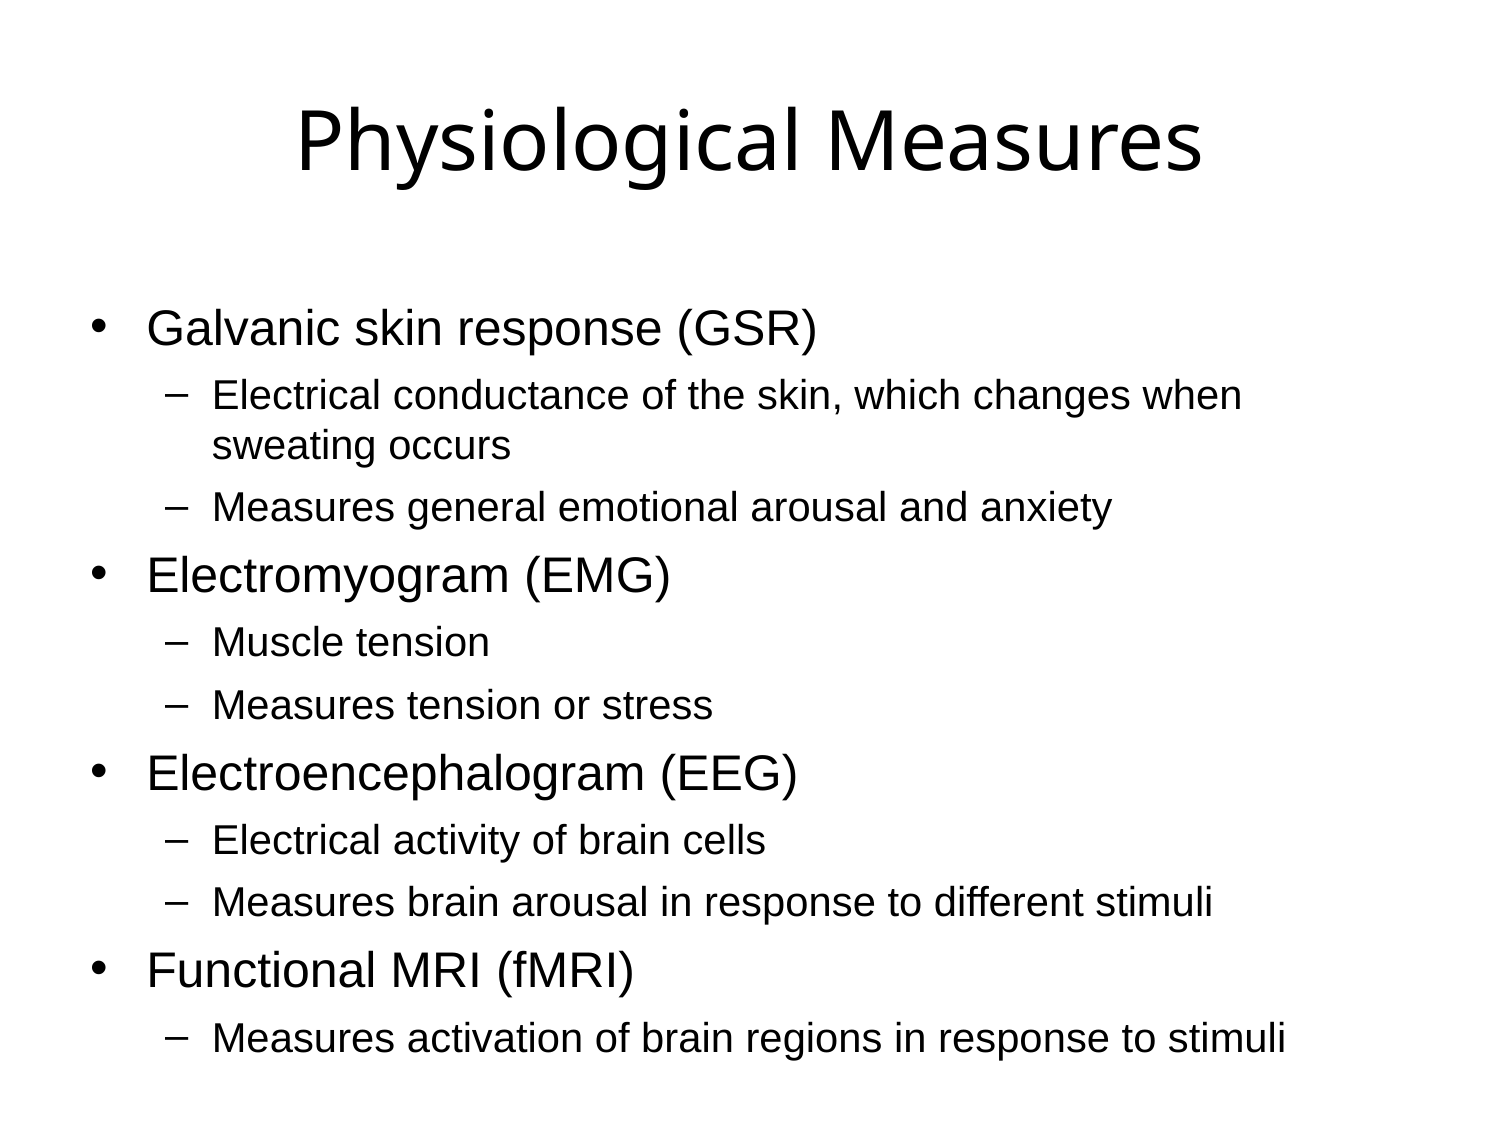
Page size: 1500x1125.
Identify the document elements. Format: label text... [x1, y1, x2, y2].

list Galvanic skin response (GSR) Electrical conductance of the skin, which changes when sweating occurs Measures general emotional arousal and anxiety Electromyogram (EMG) Muscle tension Measures tension or stress Electroencephalogram (EEG) Electrical activity of brain cells Measures brain arousal in response to different stimuli Functional MRI (fMRI) Measures activation of brain regions in response to stimuli [75, 287, 1425, 1088]
title Physiological Measures [75, 24, 1425, 250]
